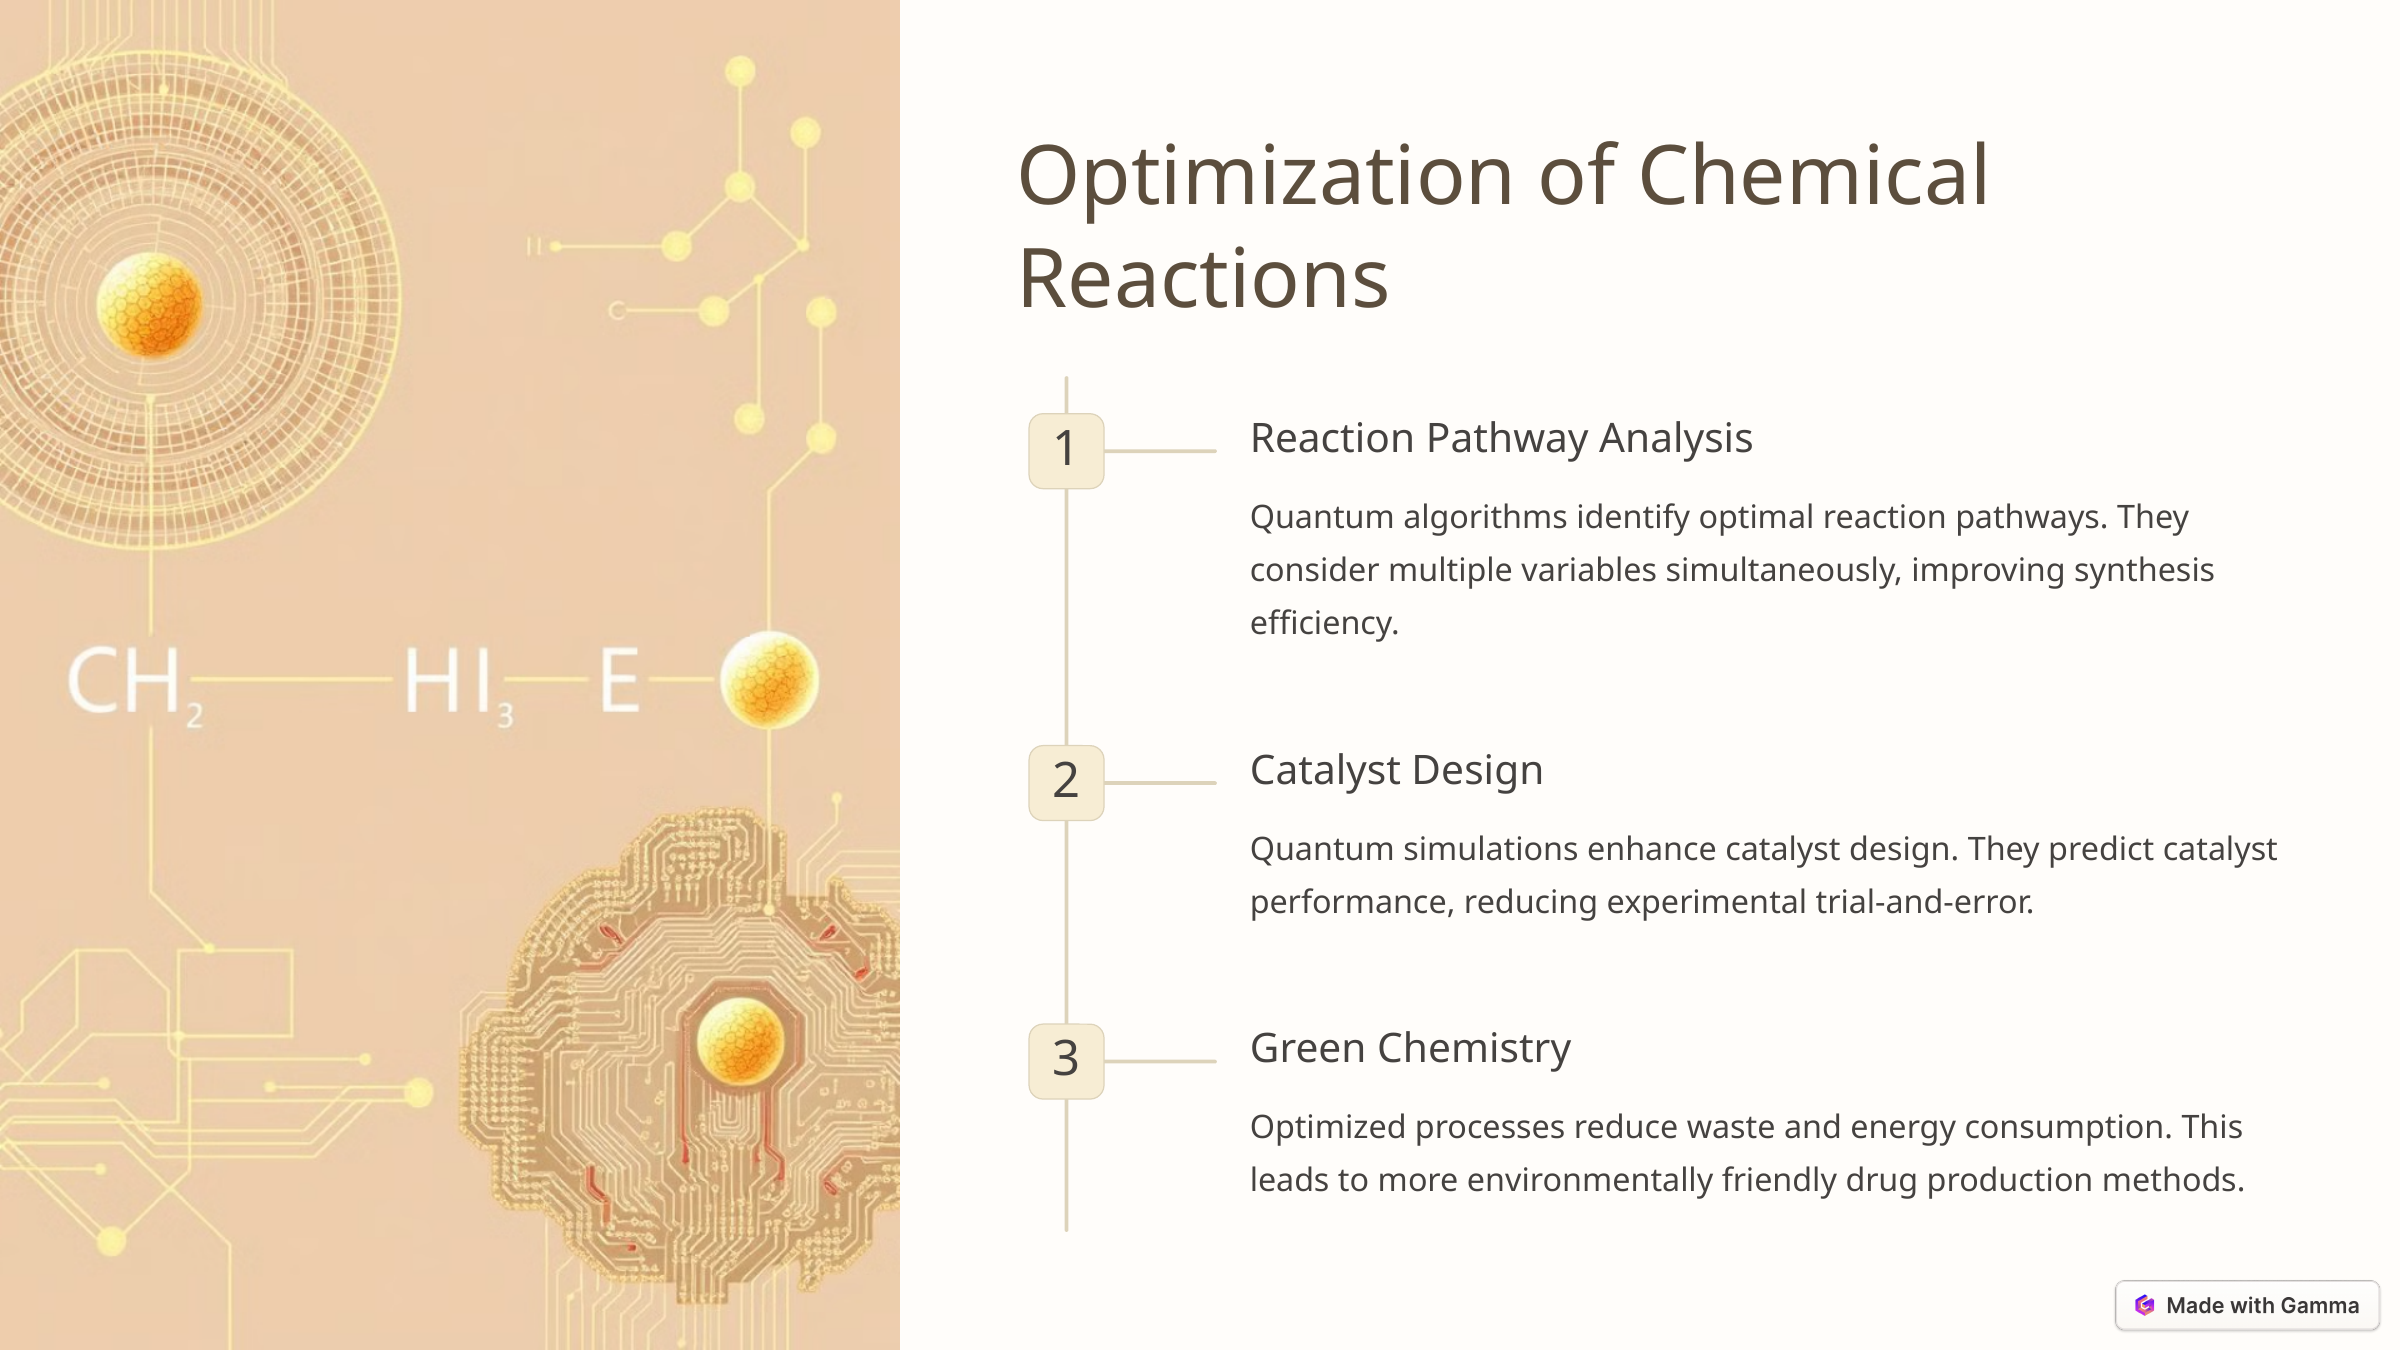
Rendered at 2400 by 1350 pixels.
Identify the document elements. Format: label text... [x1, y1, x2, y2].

text_box [1105, 781, 1217, 785]
text_box [1029, 1024, 1105, 1100]
text_box Catalyst Design [1249, 741, 1667, 794]
text_box Quantum simulations enhance catalyst design. They predict catalyst performance, reducing experimental trial-and-error. [1249, 813, 2284, 921]
text_box [1064, 1100, 1069, 1232]
text_box 2 [1051, 758, 1082, 808]
text_box [1064, 489, 1069, 745]
text_box Optimized processes reduce waste and energy consumption. This leads to more environmentally friendly drug production methods. [1249, 1091, 2284, 1199]
text_box Reaction Pathway Analysis [1249, 409, 1813, 462]
text_box 1 [1055, 426, 1078, 477]
text_box 3 [1051, 1036, 1082, 1087]
picture [0, 0, 900, 1350]
text_box [1064, 821, 1069, 1024]
picture [2106, 1271, 2389, 1339]
text_box [1064, 376, 1069, 413]
text_box [1105, 449, 1217, 454]
text_box [1029, 745, 1105, 821]
text_box [1029, 413, 1105, 489]
text_box Green Chemistry [1249, 1019, 1667, 1072]
text_box Optimization of Chemical Reactions [1016, 118, 2284, 327]
text_box [1105, 1059, 1217, 1064]
text_box Quantum algorithms identify optimal reaction pathways. They consider multiple variables simultaneously, improving synthesis efficiency. [1249, 481, 2284, 642]
